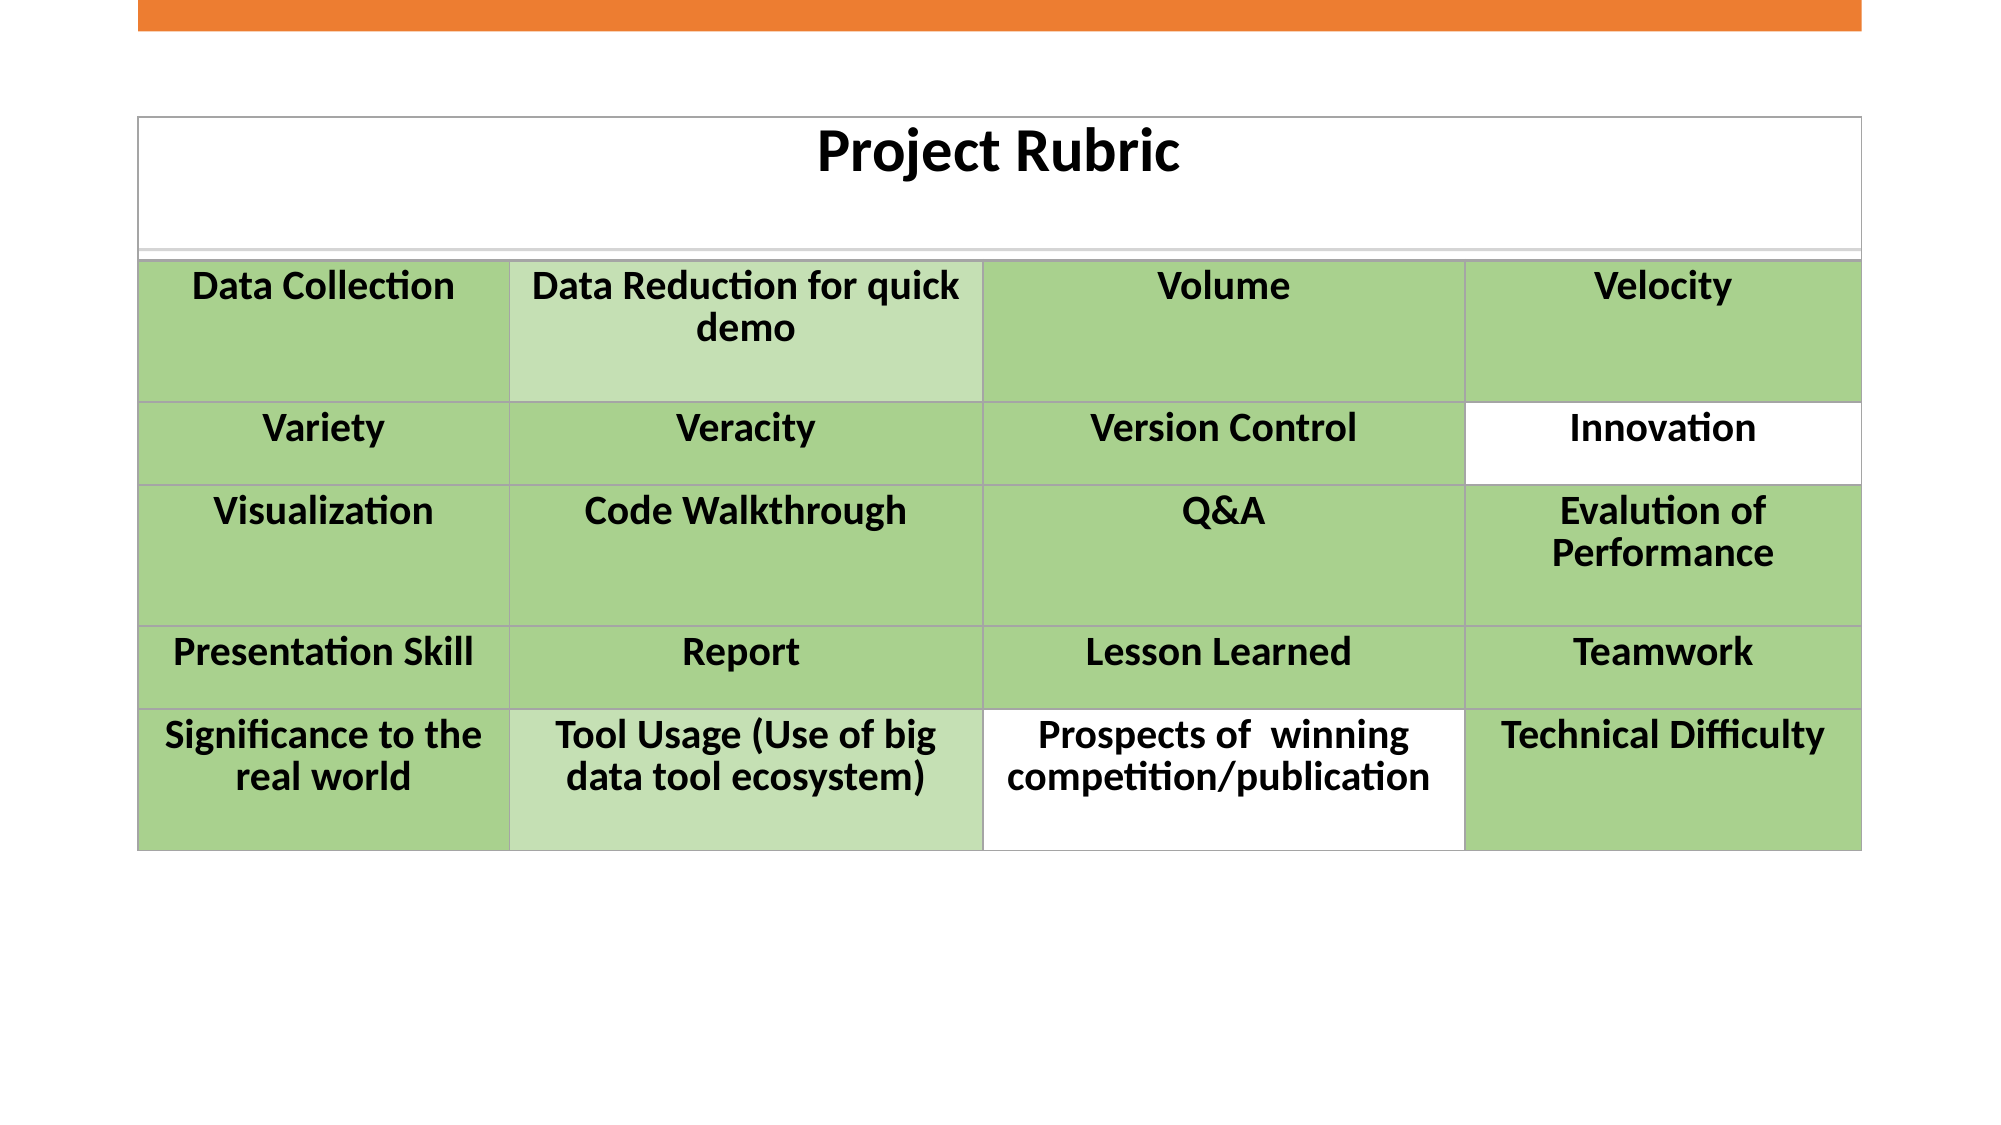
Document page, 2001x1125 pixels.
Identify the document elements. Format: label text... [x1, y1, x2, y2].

table_cell Presentation Skill [139, 627, 509, 708]
table_cell Evalution of Performance [1466, 486, 1861, 625]
table_cell Prospects of winning competition/publication [984, 710, 1464, 850]
table_cell Tool Usage (Use of big data tool ecosystem) [510, 710, 982, 850]
table_cell Data Collection [139, 262, 509, 401]
text_box [137, 0, 1863, 32]
text_box [0, 0, 2000, 1125]
table_cell Innovation [1466, 403, 1861, 484]
table_header Project Rubric [139, 118, 1861, 259]
table_cell Code Walkthrough [510, 486, 982, 625]
table_cell Report [510, 627, 982, 708]
table_cell Visualization [139, 486, 509, 625]
table_cell Lesson Learned [984, 627, 1464, 708]
table_cell Teamwork [1466, 627, 1861, 708]
table_cell Version Control [984, 403, 1464, 484]
table_cell Volume [984, 262, 1464, 401]
table_cell Technical Difficulty [1466, 710, 1861, 850]
table_cell Data Reduction for quick demo [510, 262, 982, 401]
table_cell Velocity [1466, 262, 1861, 401]
table_cell Significance to the real world [139, 710, 509, 850]
table_cell Q&A [984, 486, 1464, 625]
table_cell Variety [139, 403, 509, 484]
table_cell Veracity [510, 403, 982, 484]
